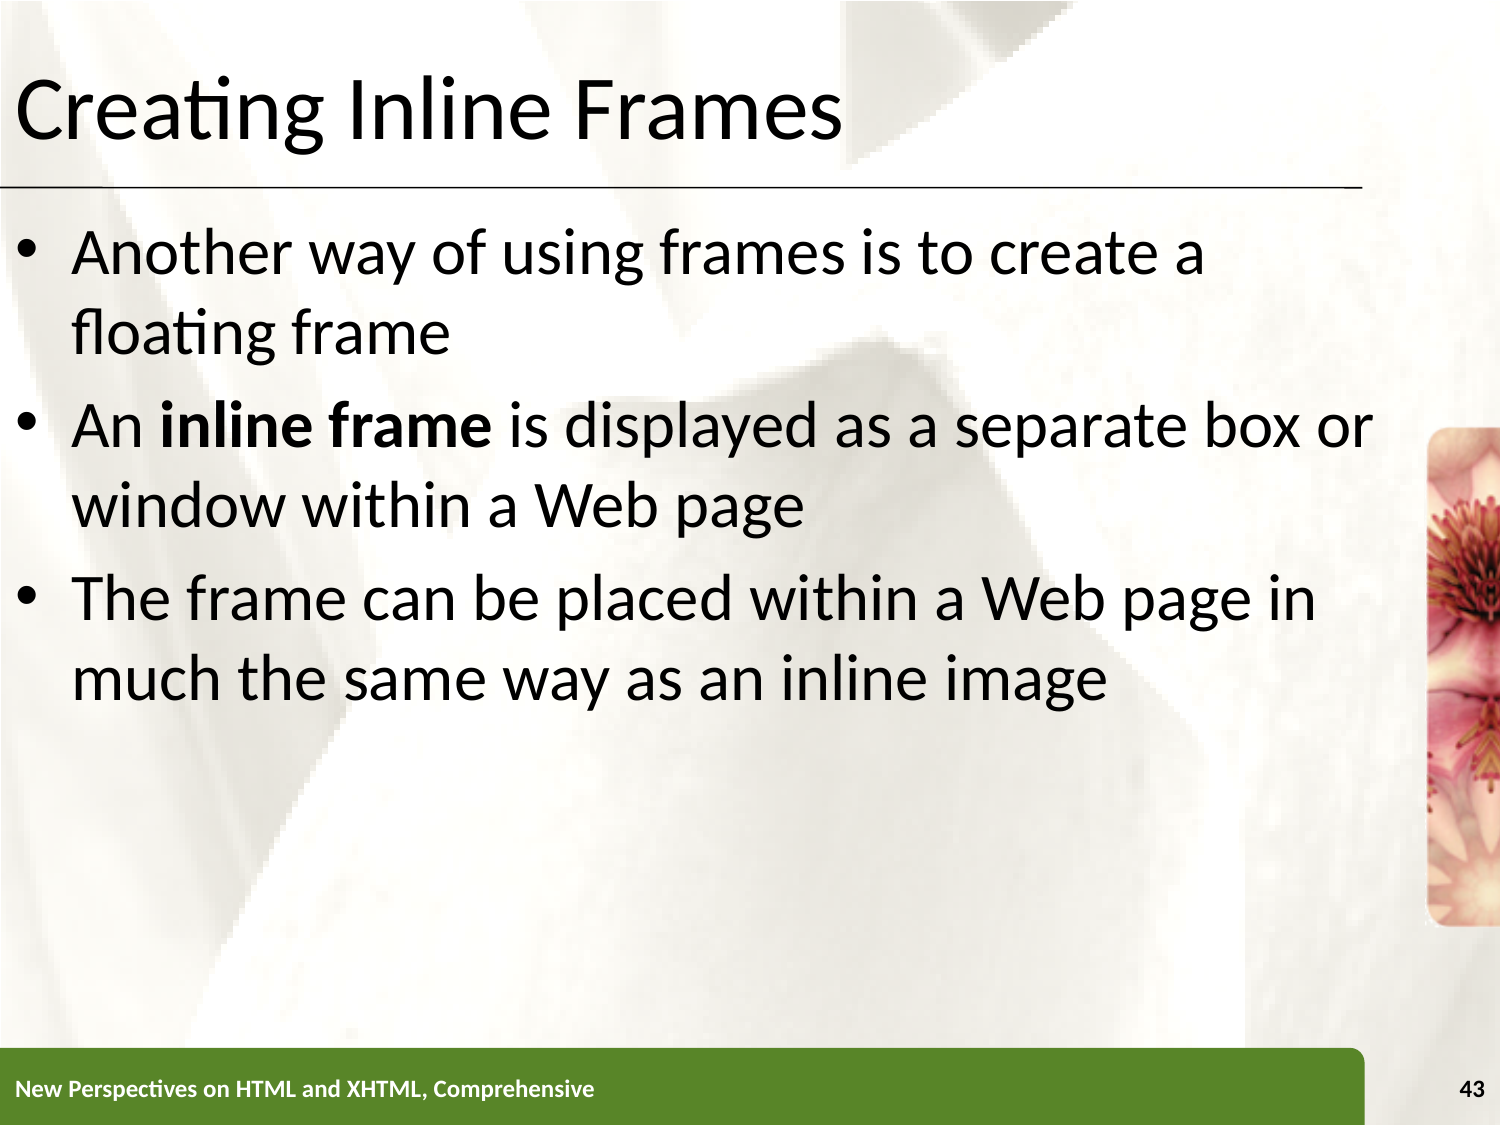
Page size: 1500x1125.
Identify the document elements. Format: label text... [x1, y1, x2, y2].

title Creating Inline Frames [0, 24, 1363, 181]
list Another way of using frames is to create a floating frame An inline frame is displayed as a separate box or window within a Web page The frame can be placed within a Web page in much the same way as an inline image [0, 199, 1426, 1006]
picture [1426, 425, 1500, 930]
footer New Perspectives on HTML and XHTML, Comprehensive [0, 1050, 1350, 1125]
slide_number 43 [1412, 1050, 1500, 1125]
